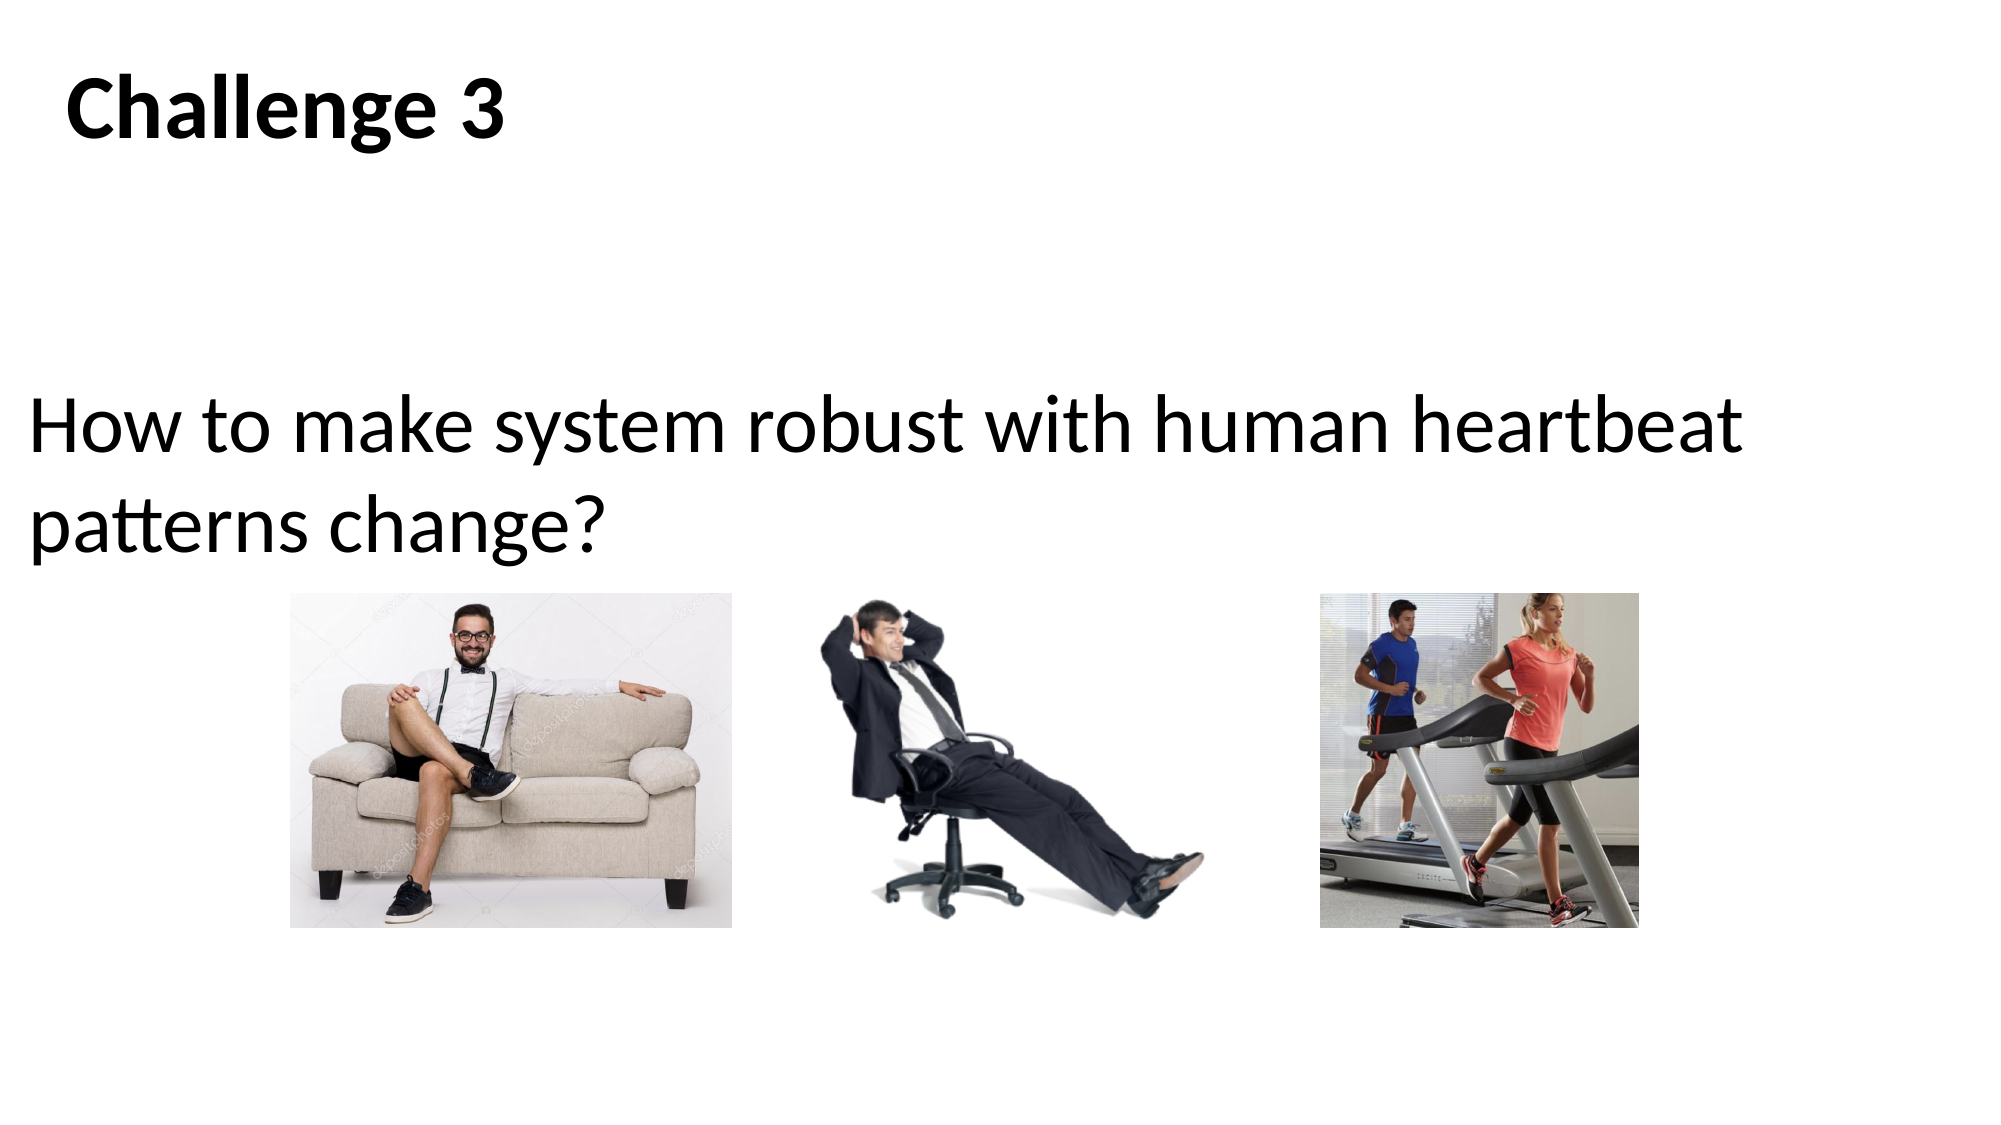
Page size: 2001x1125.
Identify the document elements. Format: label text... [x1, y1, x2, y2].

text_box How to make system robust with human heartbeat patterns change? [13, 362, 1891, 577]
picture [786, 589, 1207, 928]
picture [1320, 593, 1639, 928]
title Challenge 3 [51, 0, 1777, 218]
picture [290, 593, 733, 928]
